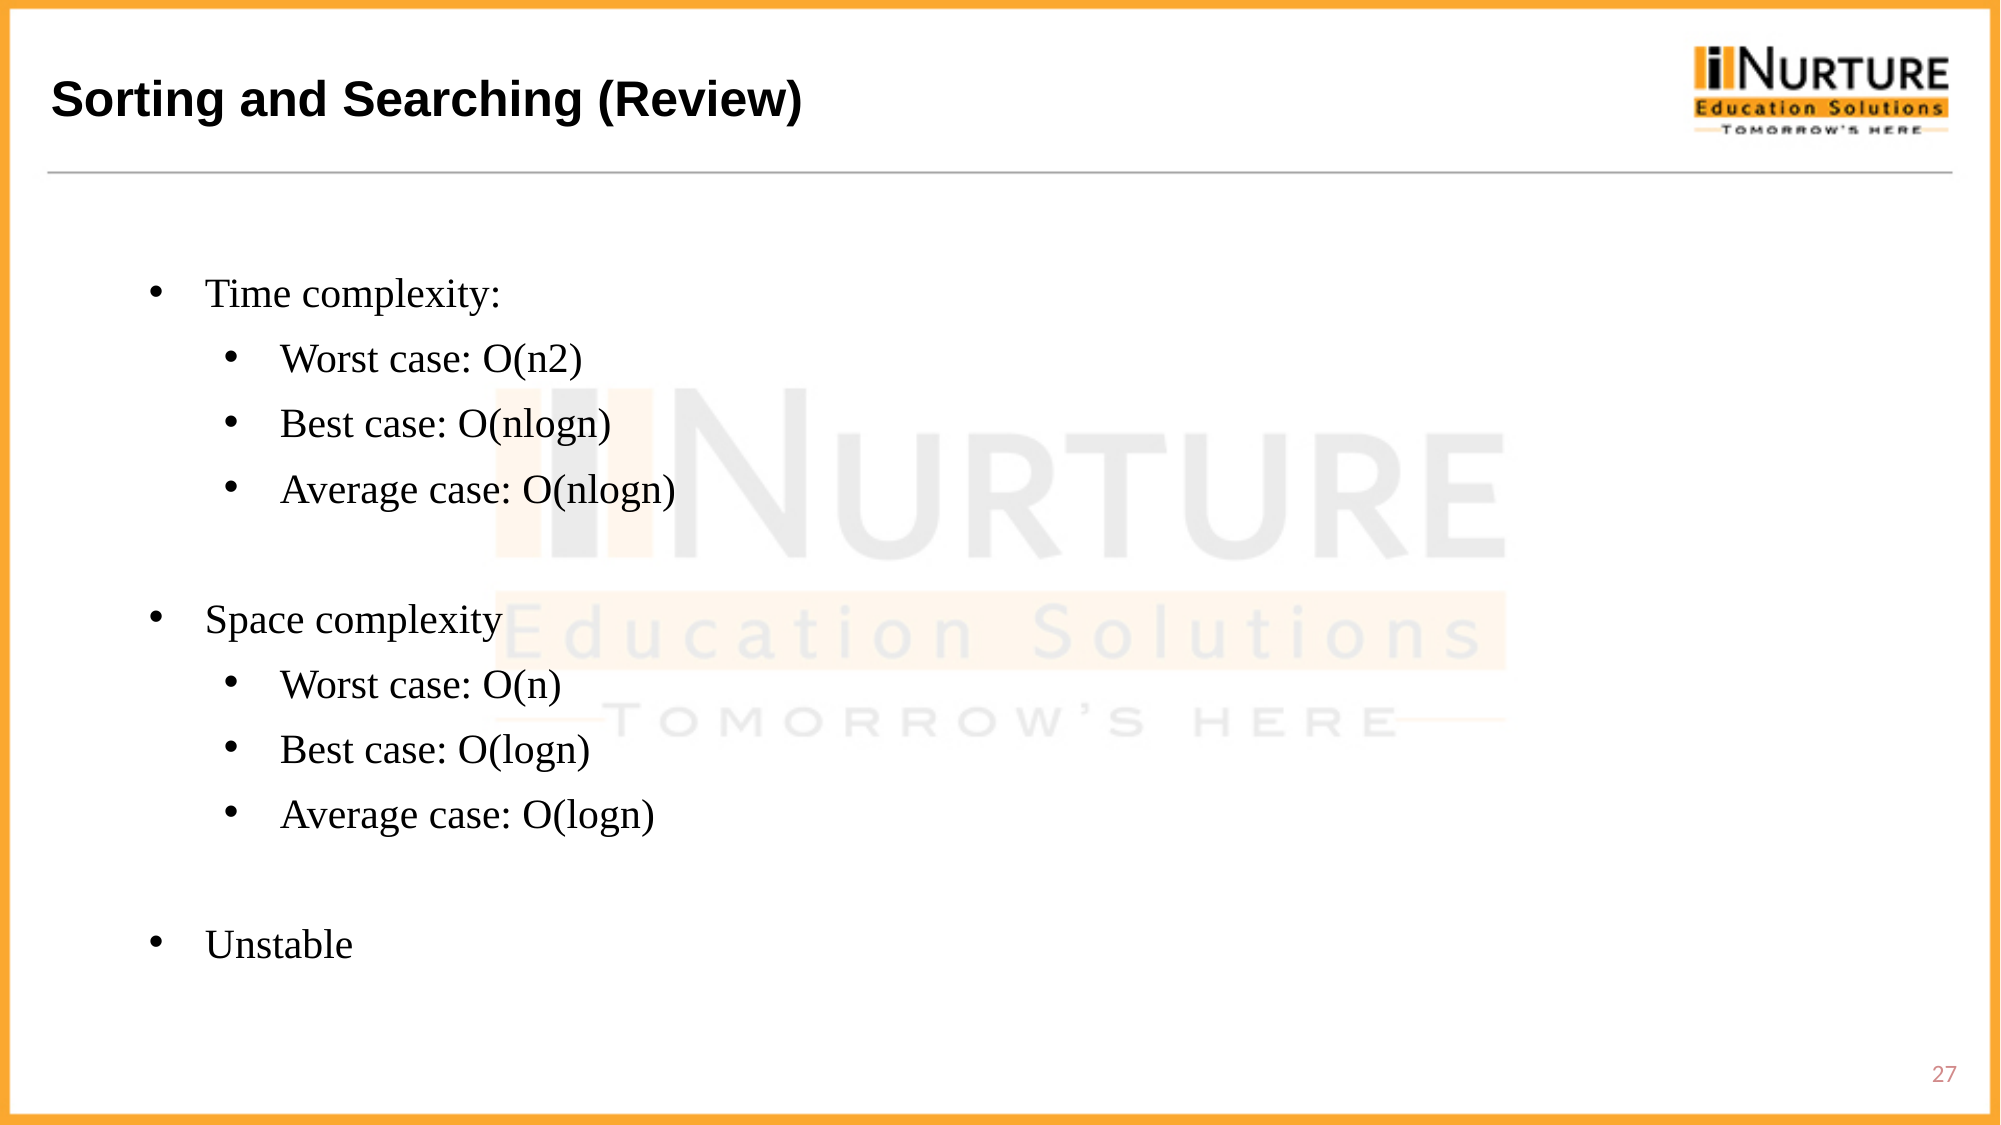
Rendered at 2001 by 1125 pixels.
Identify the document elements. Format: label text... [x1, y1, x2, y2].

text_box Time complexity: Worst case: O(n2) Best case: O(nlogn) Average case: O(nlogn) Space complexity Worst case: O(n) Best case: O(logn) Average case: O(logn) Unstable [15, 183, 1955, 974]
picture [0, 0, 2001, 1125]
slide_number 27 [1901, 1042, 1973, 1103]
text_box Sorting and Searching (Review) [33, 59, 1716, 134]
